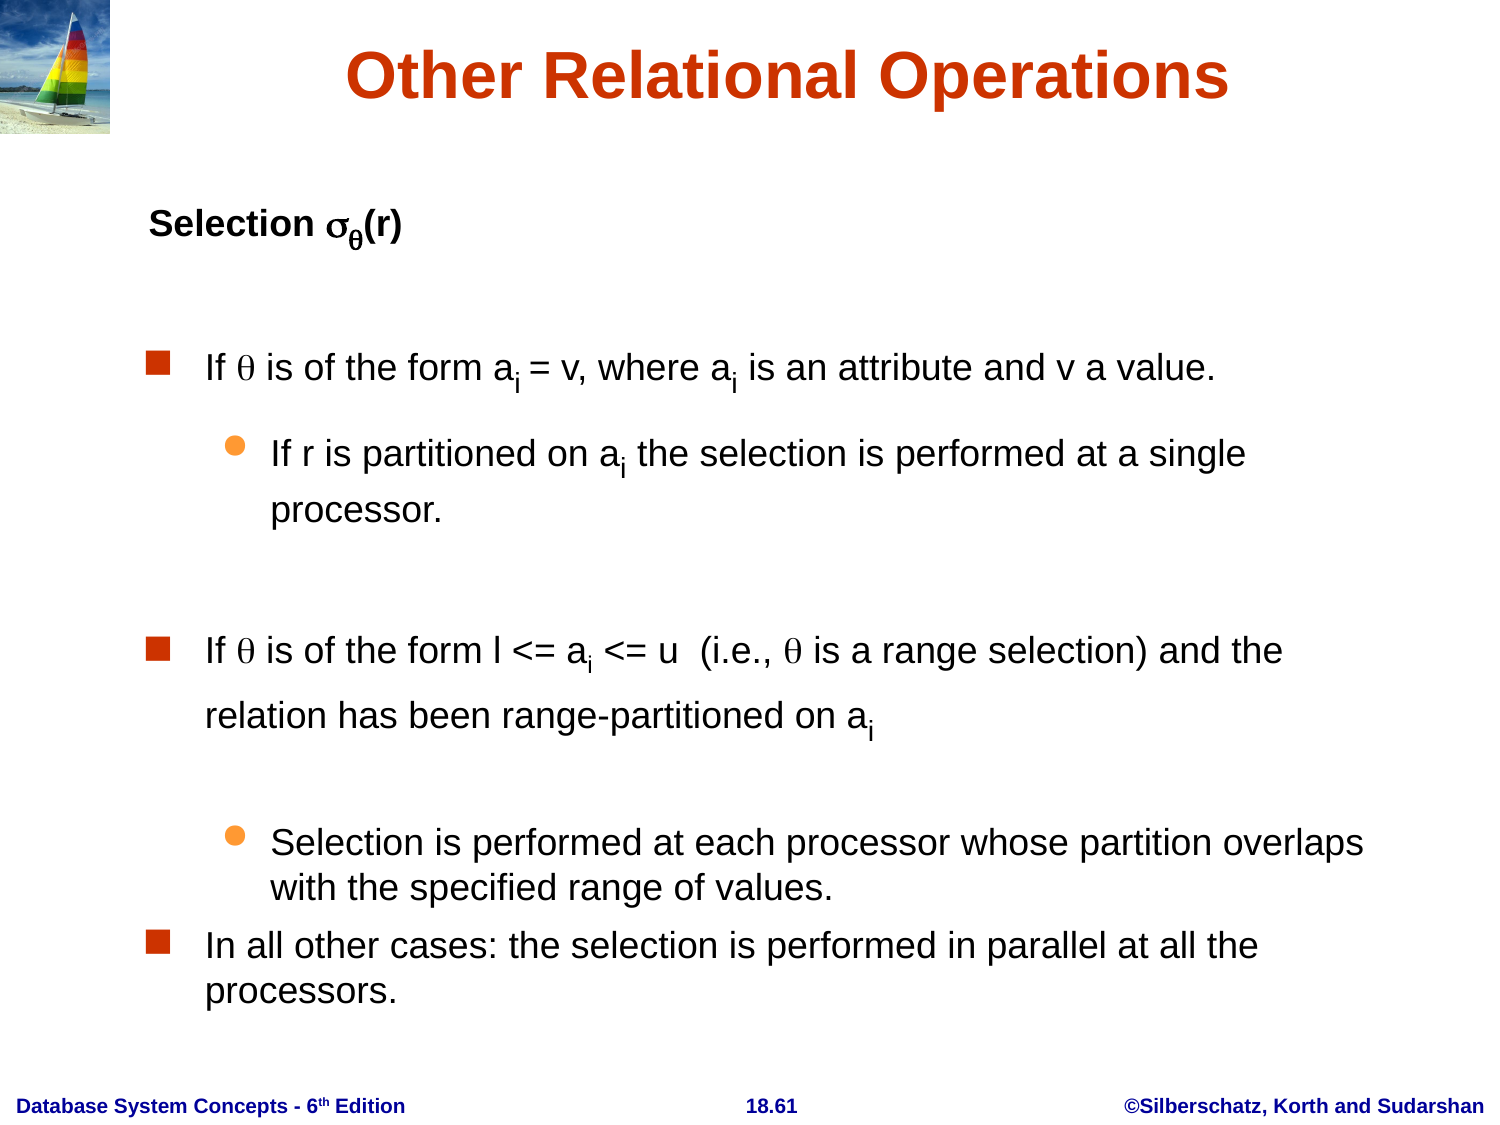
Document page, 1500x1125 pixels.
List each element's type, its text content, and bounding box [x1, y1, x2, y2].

list Selection (r) If  is of the form ai = v, where ai is an attribute and v a value. If r is partitioned on ai the selection is performed at a single processor. If  is of the form l <= ai <= u (i.e.,  is a range selection) and the relation has been range-partitioned on ai Selection is performed at each processor whose partition overlaps with the specified range of values. In all other cases: the selection is performed in parallel at all the processors. [133, 179, 1391, 984]
picture [0, 0, 110, 134]
title Other Relational Operations [125, 18, 1452, 120]
